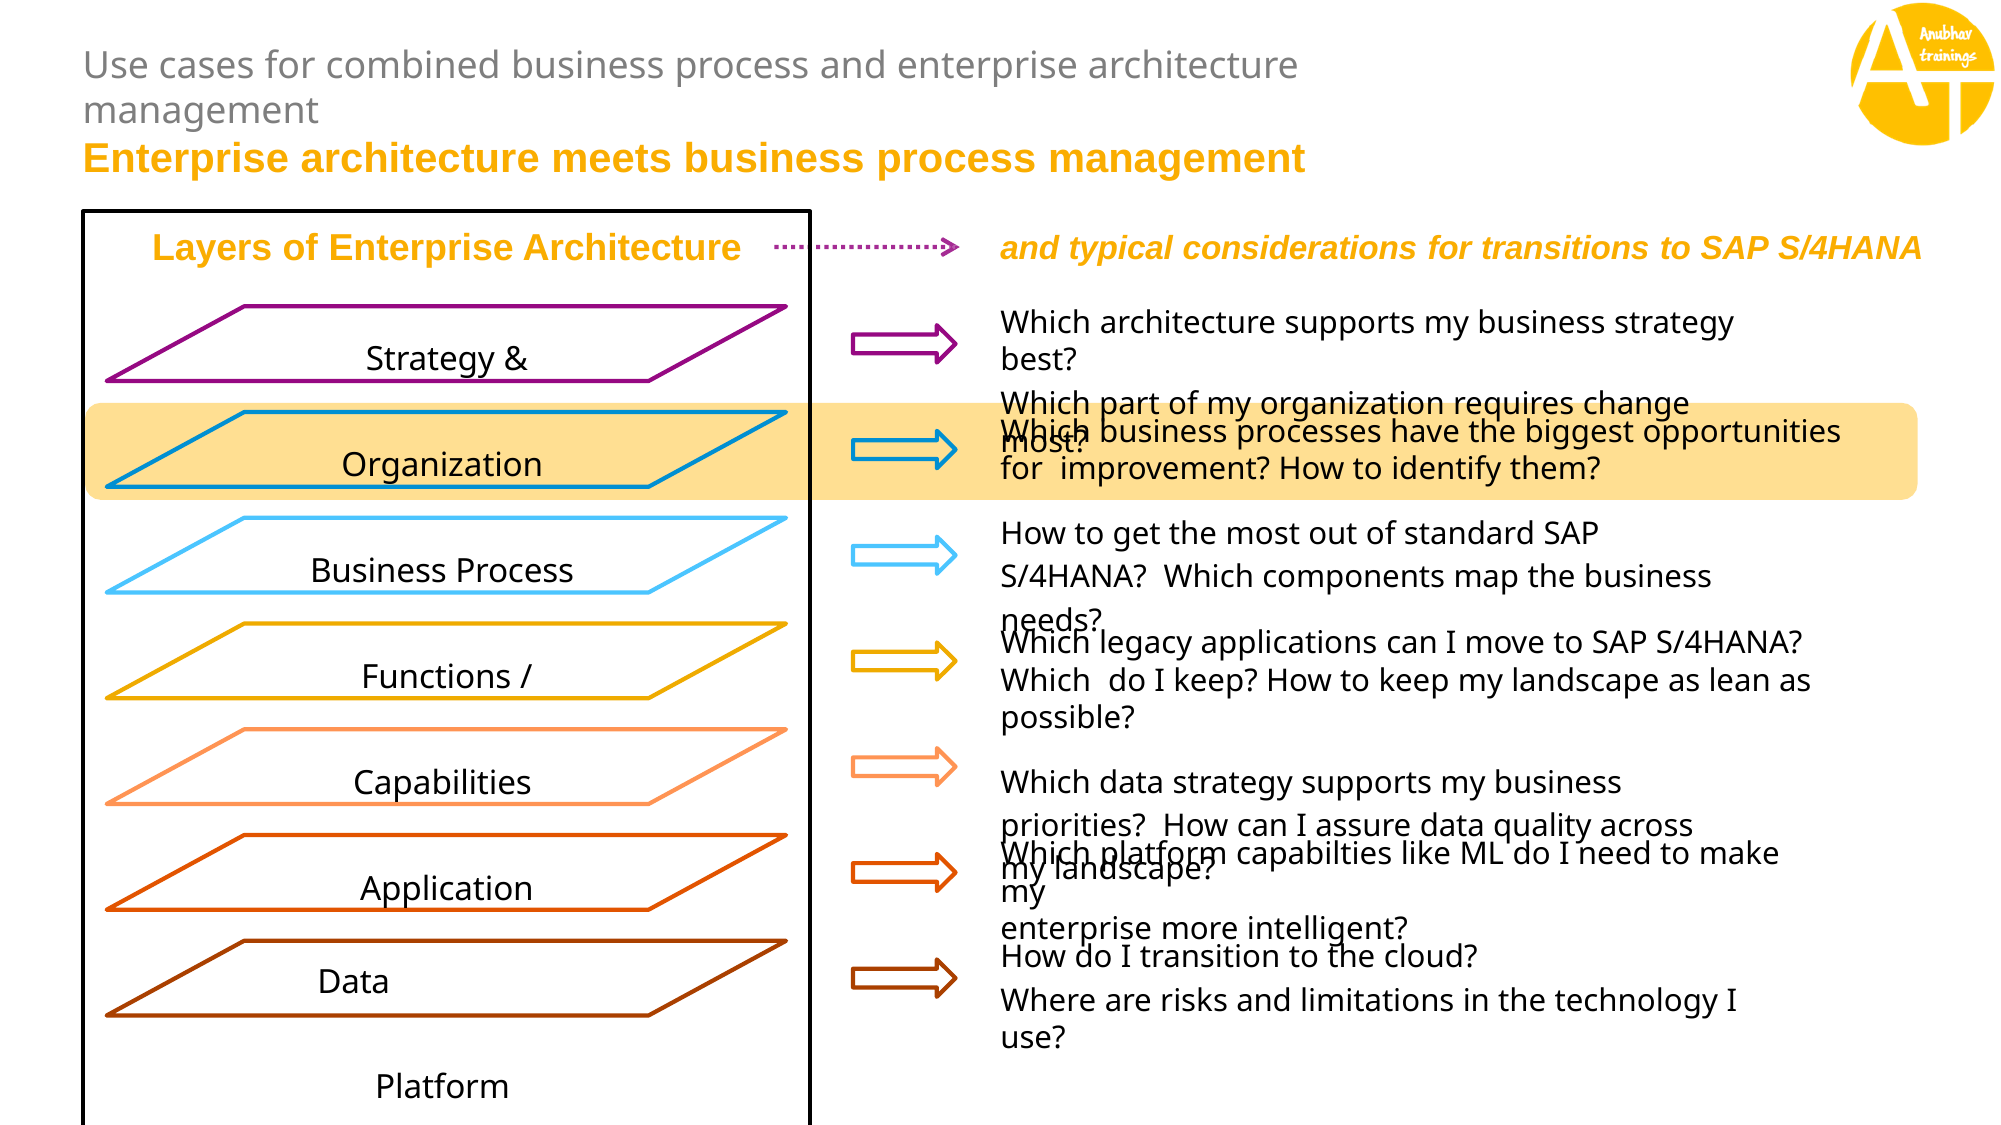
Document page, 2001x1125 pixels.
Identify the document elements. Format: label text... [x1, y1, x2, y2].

text_box [940, 237, 960, 257]
text_box Which architecture supports my business strategy best? Which part of my organization requires change most? [998, 293, 1778, 402]
text_box [853, 642, 956, 680]
text_box [853, 748, 956, 786]
text_box [853, 536, 956, 574]
text_box Which platform capabilties like ML do I need to make my enterprise more intelligent? [998, 831, 1785, 946]
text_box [84, 402, 1918, 501]
text_box [853, 959, 956, 997]
text_box How to get the most out of standard SAP S/4HANA? Which components map the business needs? [998, 512, 1728, 620]
text_box [853, 853, 956, 892]
text_box Which legacy applications can I move to SAP S/4HANA? Which do I keep? How to keep my landscape as lean as possible? Which data strategy supports my business priorities? How can I assure data quality across my landscape? [998, 620, 1886, 887]
title Use cases for combined business process and enterprise architecture management Enterprise architecture meets business process management [80, 39, 1472, 230]
text_box [853, 325, 956, 363]
text_box Layers of Enterprise Architecture Strategy & Organization Business Process Functions / Capabilities Application Data Platform Technology [83, 510, 810, 1125]
text_box and typical considerations for transitions to SAP S/4HANA [998, 223, 1931, 266]
text_box How do I transition to the cloud? Where are risks and limitations in the technology I use? [998, 927, 1769, 1055]
text_box Layers of Enterprise Architecture Strategy & Organization Business Process Functions / Capabilities Application Data Platform Technology [83, 211, 810, 403]
picture [1836, 0, 2000, 157]
